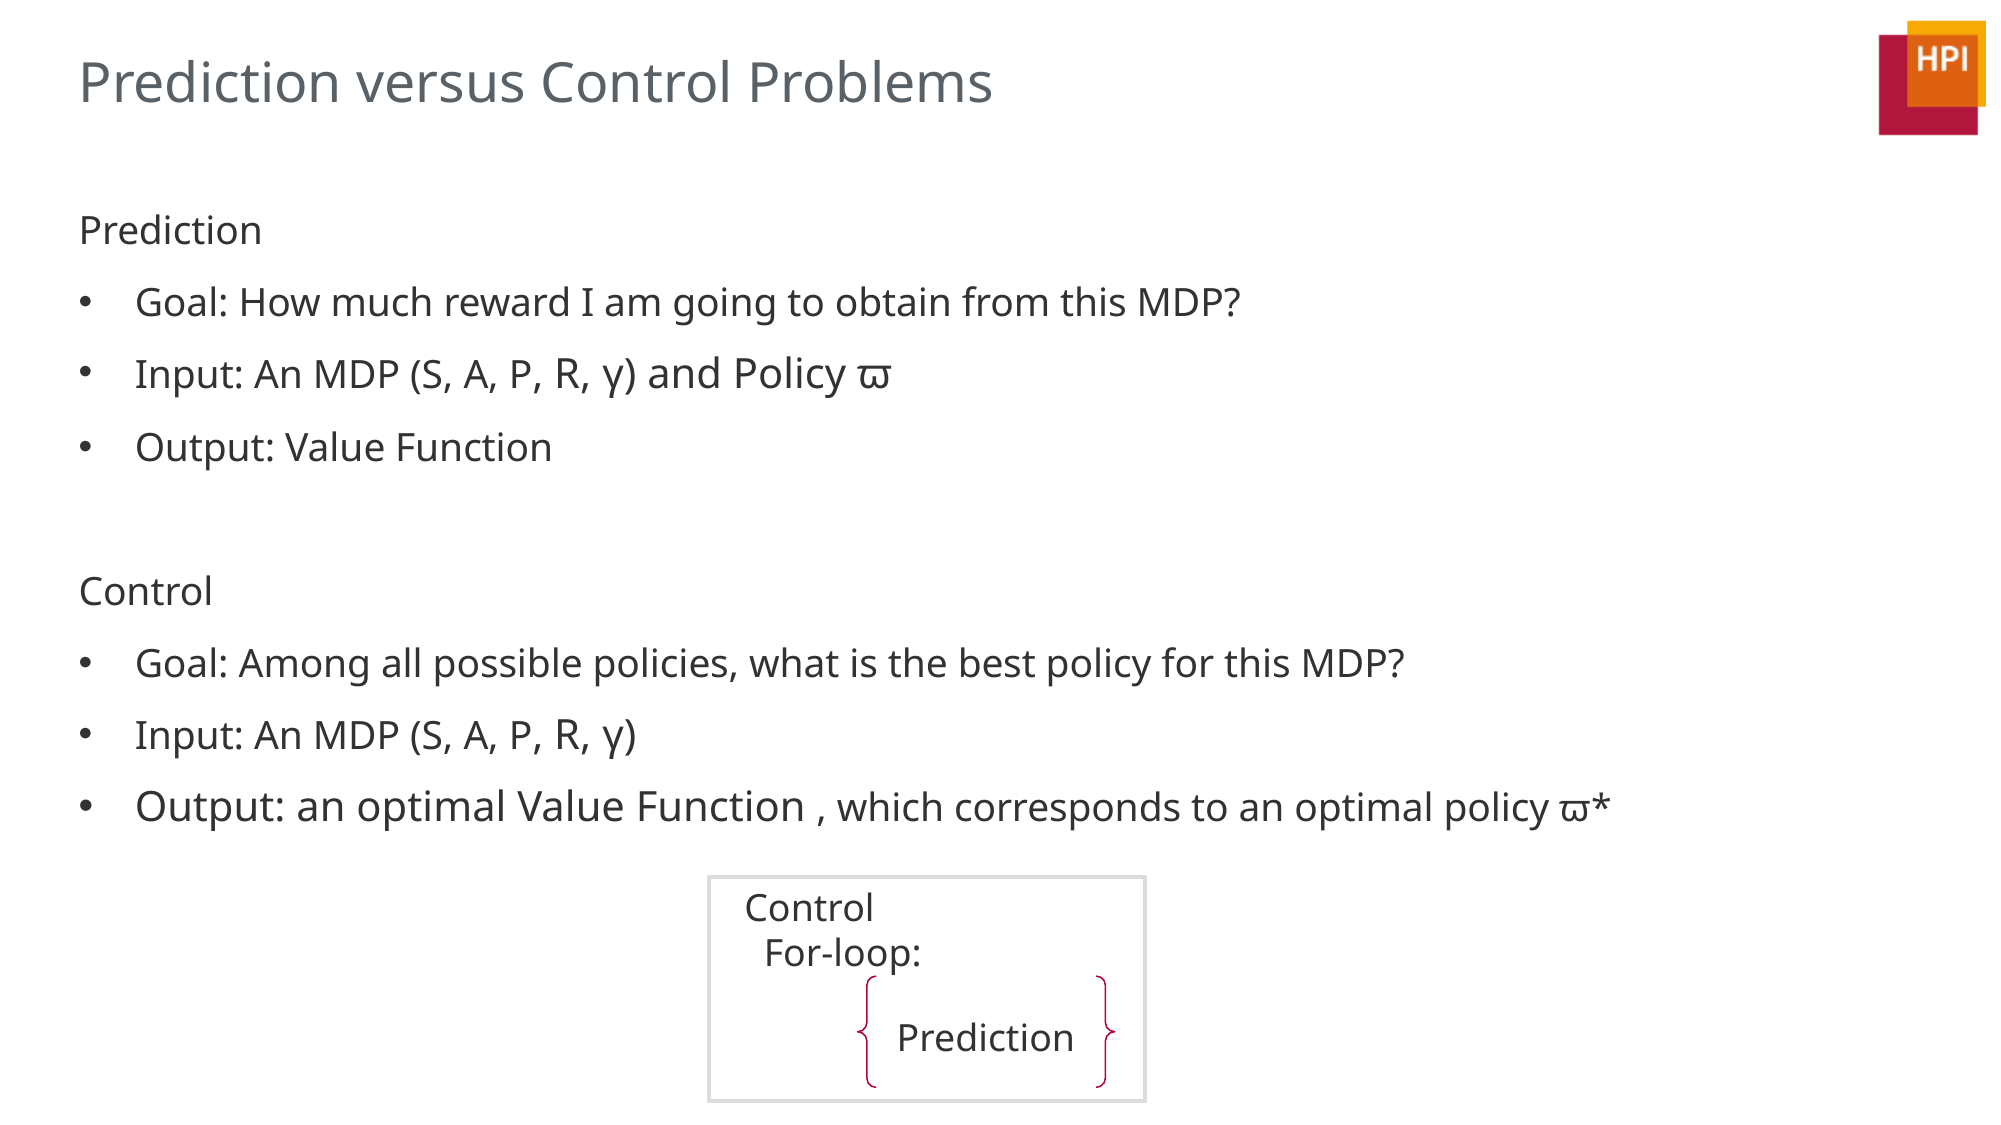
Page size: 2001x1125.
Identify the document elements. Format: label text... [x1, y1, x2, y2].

title Prediction versus Control Problems [78, 23, 1583, 115]
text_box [708, 876, 1146, 1102]
picture [1873, 18, 1986, 140]
